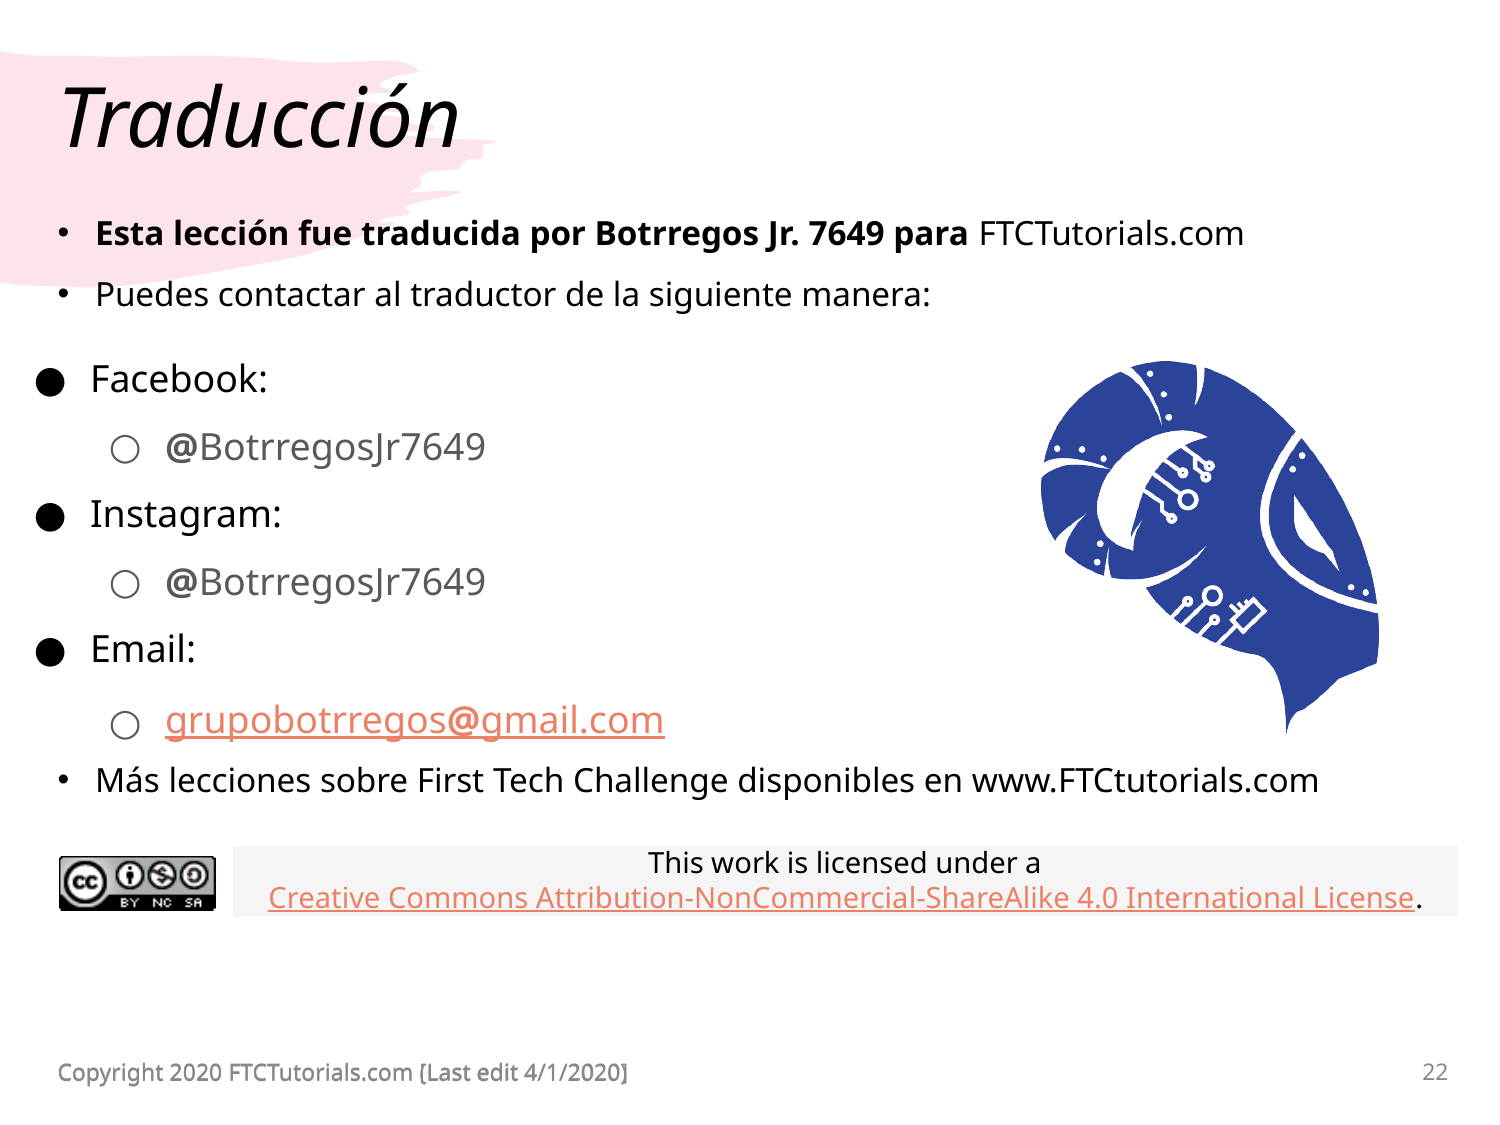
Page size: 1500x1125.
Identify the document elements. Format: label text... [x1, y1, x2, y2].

text_box This work is licensed under a Creative Commons Attribution-NonCommercial-ShareAlike 4.0 International License. [232, 846, 1458, 917]
picture [59, 855, 216, 912]
text_box Esta lección fue traducida por Botrregos Jr. 7649 para FTCTutorials.com Puedes contactar al traductor de la siguiente manera: Más lecciones sobre First Tech Challenge disponibles en www.FTCtutorials.com [42, 204, 1464, 1030]
picture [1041, 361, 1379, 737]
footer Copyright 2020 FTCTutorials.com [Last edit 4/1/2020] [42, 1042, 718, 1103]
text_box Traducción [42, 59, 1464, 182]
text_box Facebook: @BotrregosJr7649 Instagram: @BotrregosJr7649 Email: grupobotrregos@gmail.com [0, 317, 750, 675]
slide_number 22 [1378, 1042, 1464, 1103]
